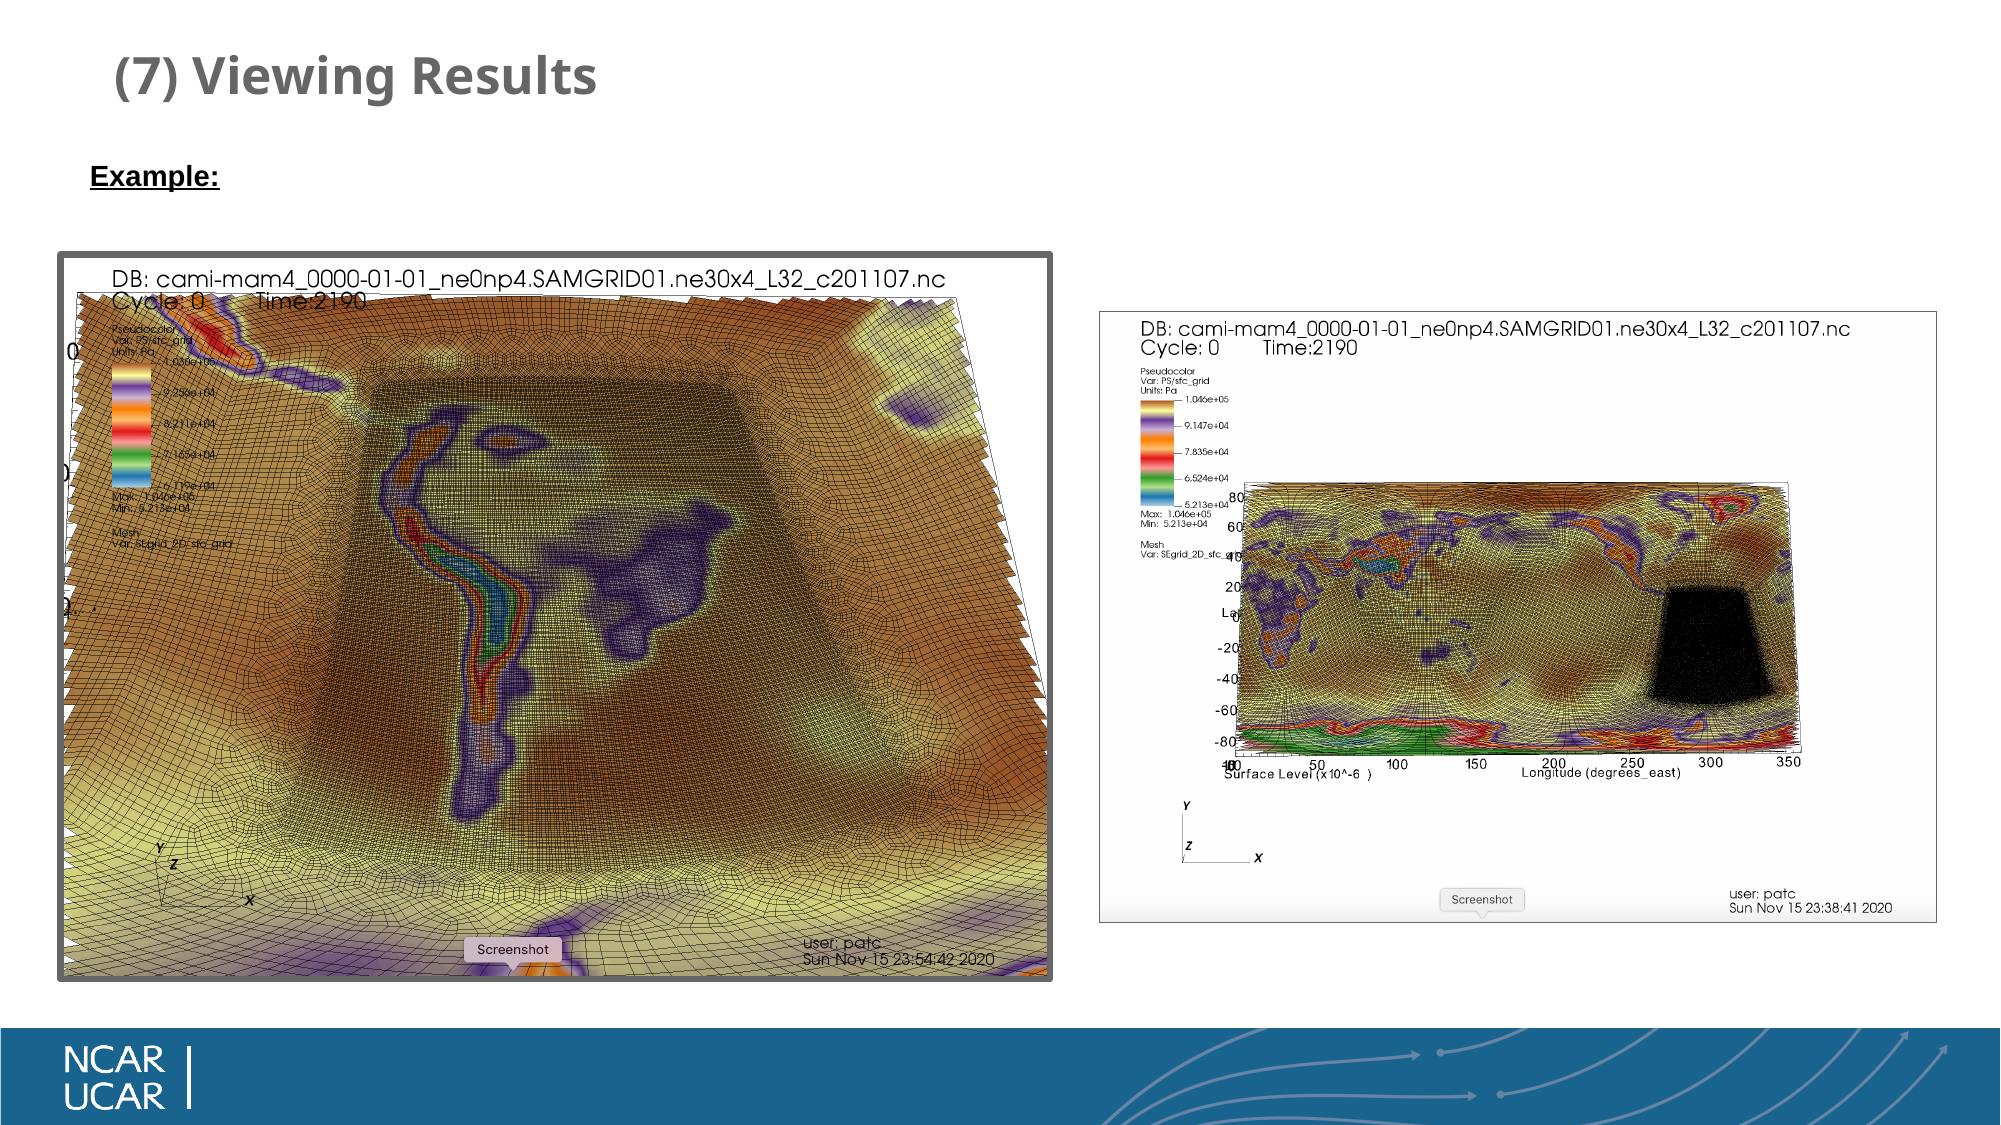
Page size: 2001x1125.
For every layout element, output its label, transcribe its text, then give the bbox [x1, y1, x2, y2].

picture [63, 257, 1047, 977]
picture [1099, 310, 1937, 923]
title (7) Viewing Results [99, 45, 1900, 103]
text_box Example: [74, 149, 463, 200]
picture [0, 1028, 2000, 1125]
